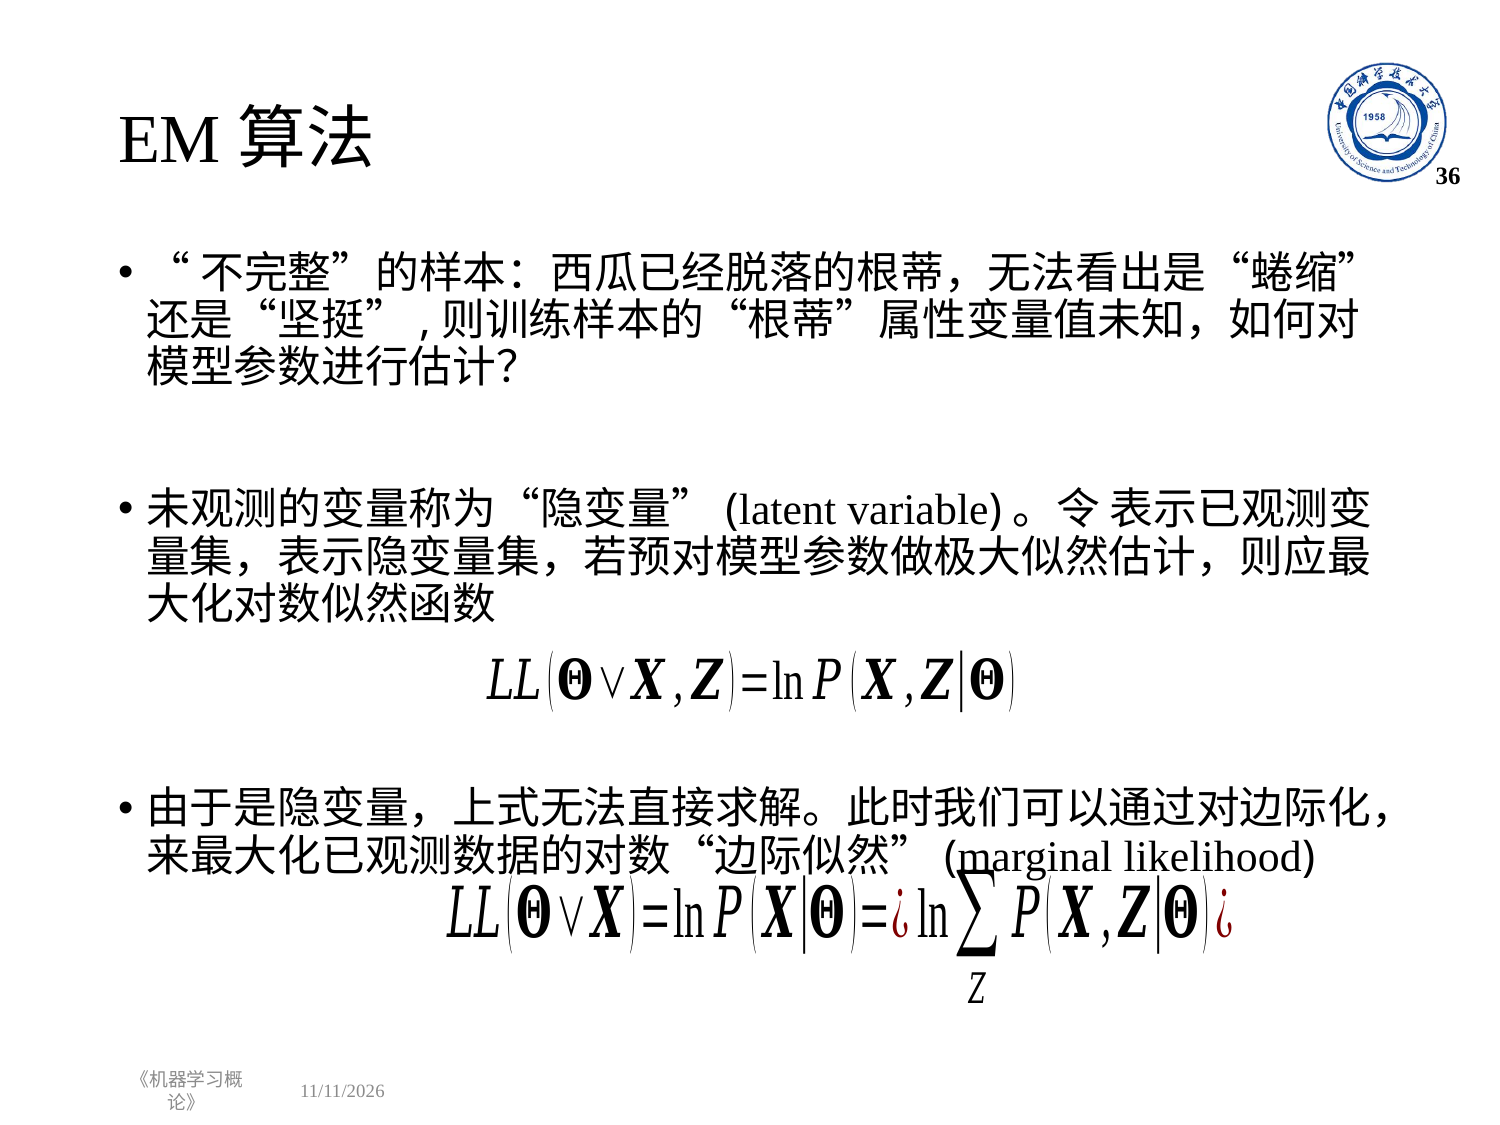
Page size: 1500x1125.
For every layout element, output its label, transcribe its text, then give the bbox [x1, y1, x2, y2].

picture [1397, 59, 1450, 144]
slide_number 36 [1372, 144, 1476, 205]
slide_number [285, 1068, 422, 1113]
footer 《机器学习概论》 [104, 1068, 270, 1113]
title EM算法 [103, 59, 1397, 221]
